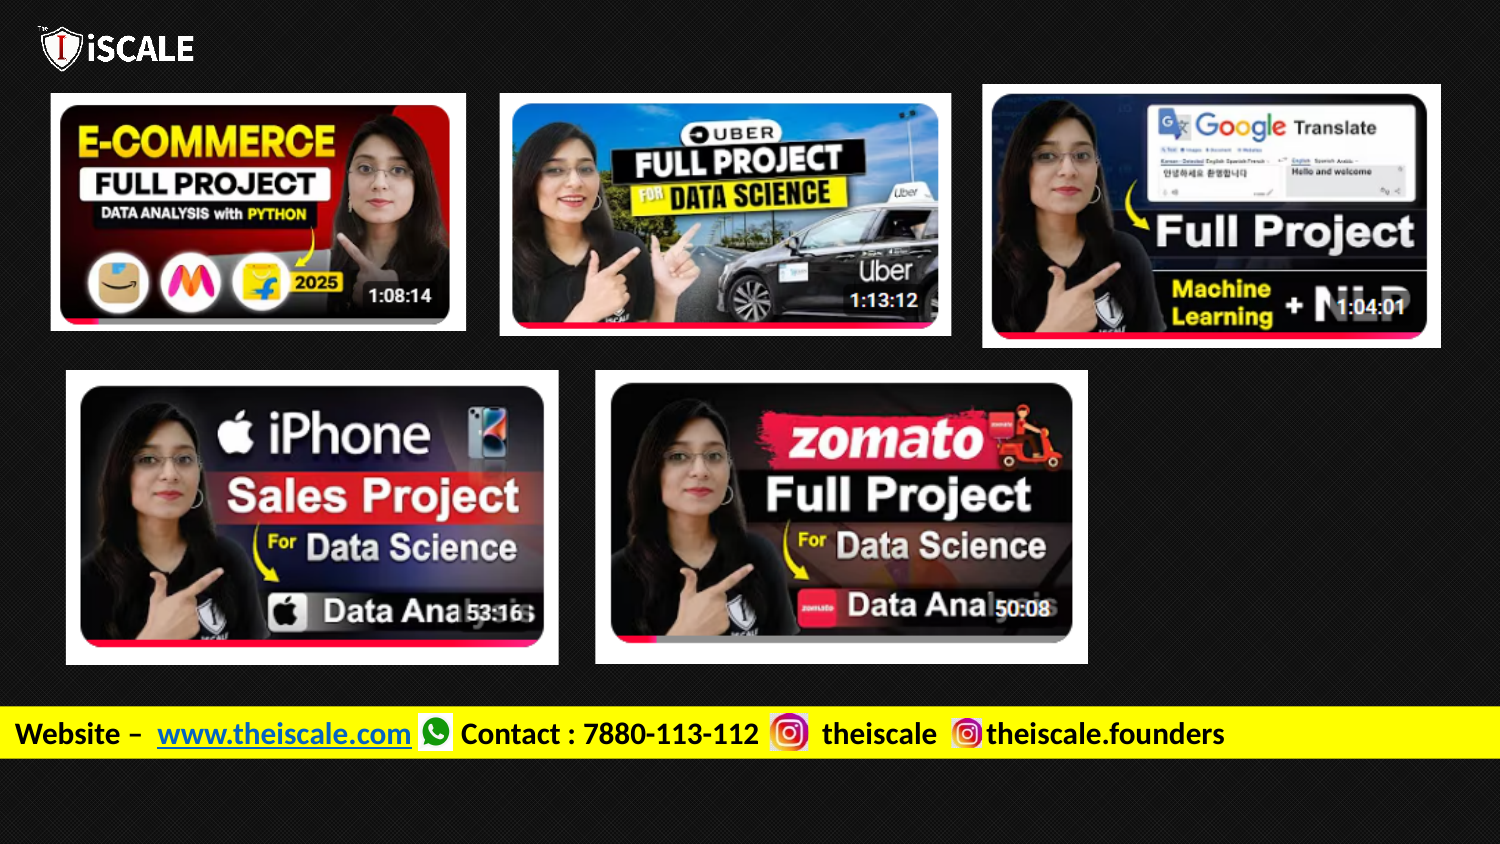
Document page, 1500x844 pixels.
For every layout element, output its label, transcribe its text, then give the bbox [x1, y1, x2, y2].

picture [50, 93, 467, 331]
picture [982, 84, 1441, 348]
picture [595, 370, 1088, 664]
picture [31, 20, 205, 80]
picture [65, 370, 559, 665]
text_box Website – www.theiscale.com Contact : 7880-113-112 theiscale theiscale.founders [0, 706, 1500, 759]
picture [951, 718, 983, 748]
picture [769, 713, 809, 751]
picture [499, 93, 952, 336]
picture [418, 713, 453, 751]
